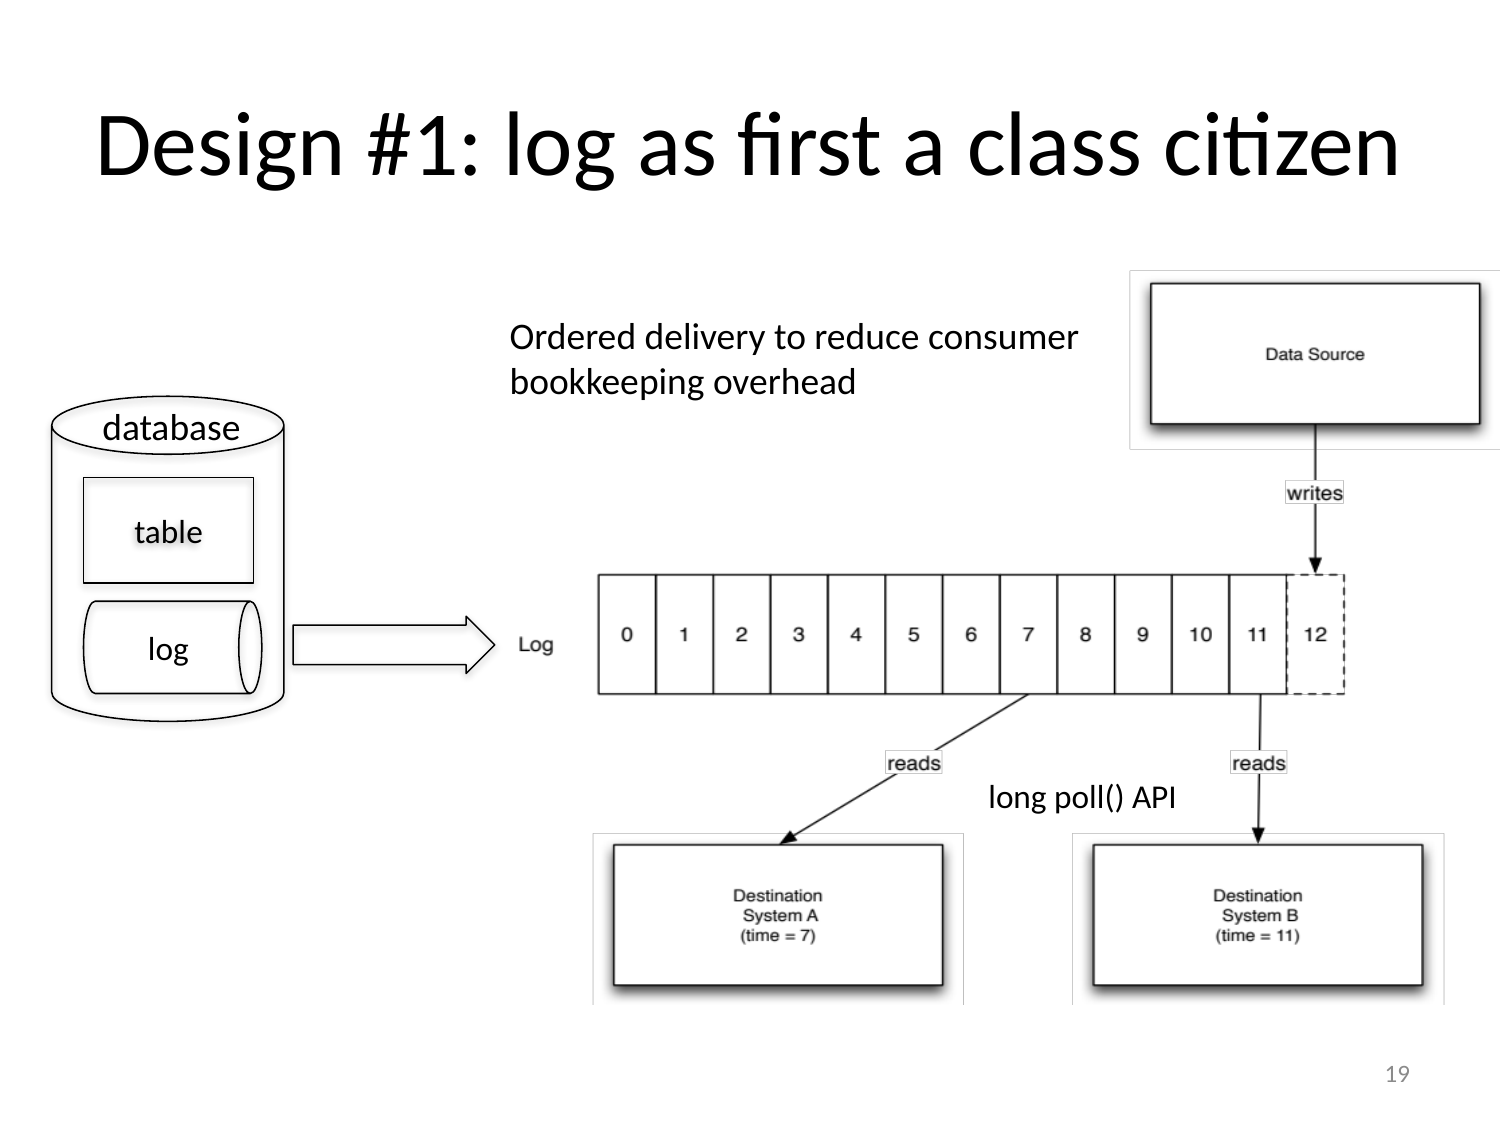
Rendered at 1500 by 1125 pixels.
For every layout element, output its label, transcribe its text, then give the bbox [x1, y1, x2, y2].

text_box [50, 403, 285, 723]
title Design #1: log as first a class citizen [75, 45, 1425, 233]
text_box database [87, 395, 256, 456]
text_box table [83, 477, 254, 584]
text_box [82, 600, 263, 695]
text_box [292, 624, 309, 666]
slide_number 19 [1074, 1042, 1425, 1103]
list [314, 262, 1500, 1006]
text_box log [133, 619, 204, 675]
